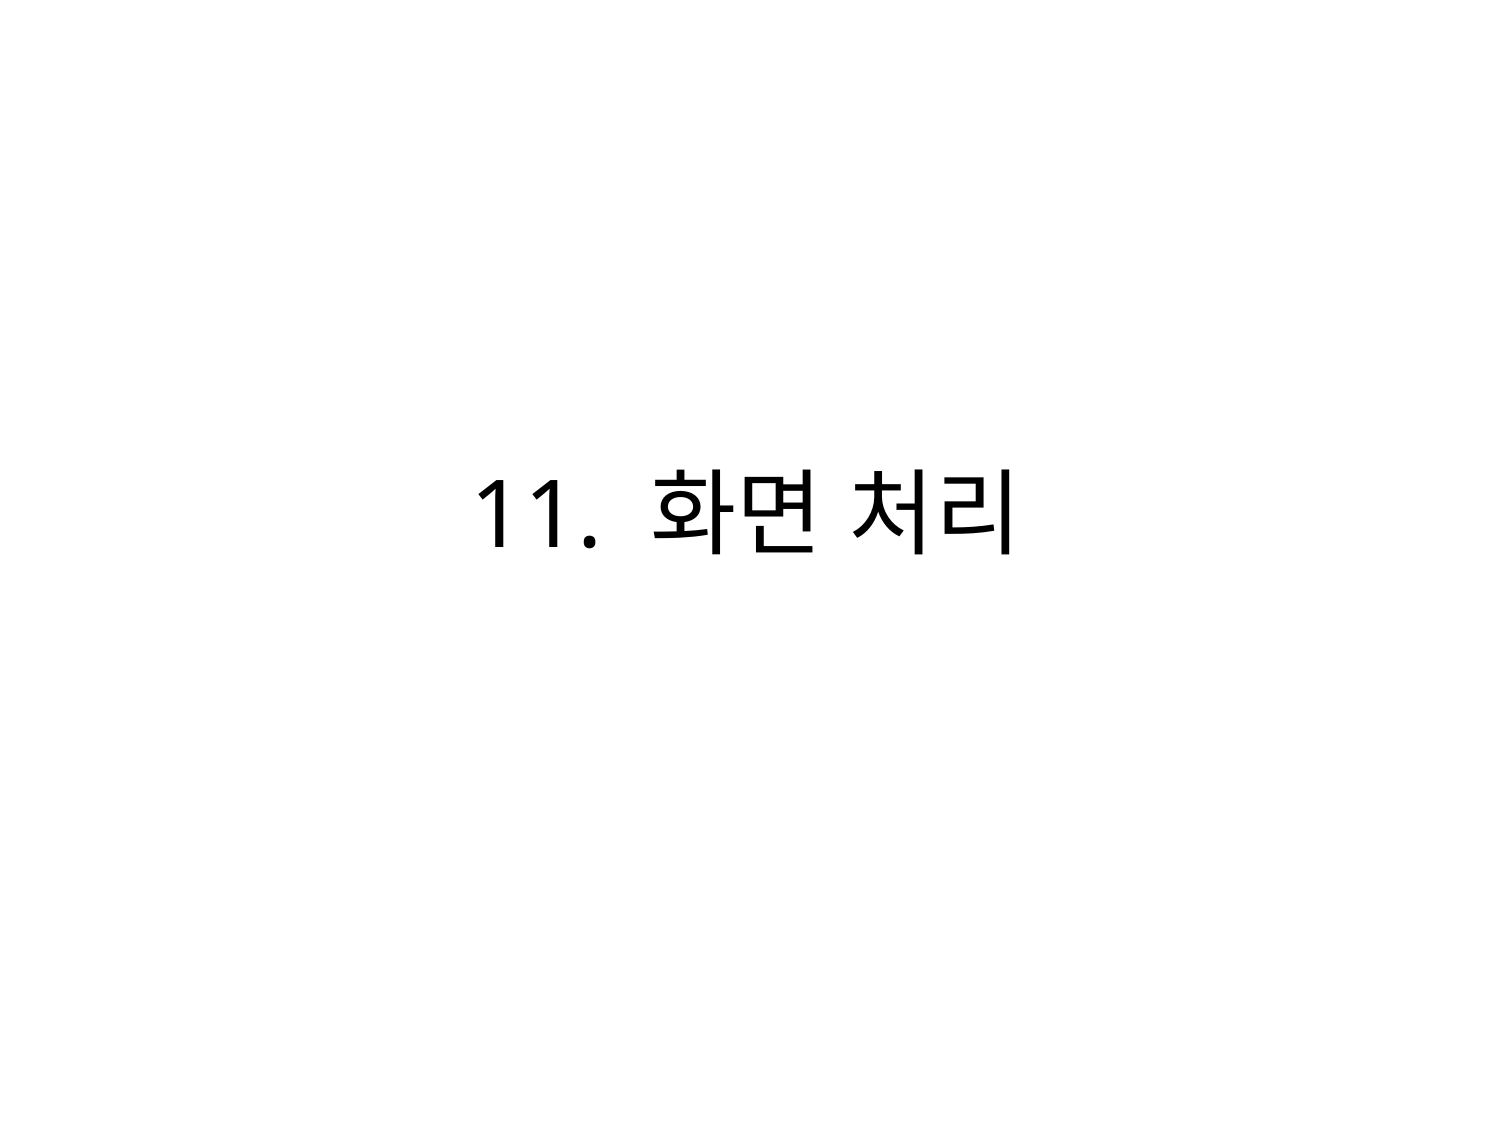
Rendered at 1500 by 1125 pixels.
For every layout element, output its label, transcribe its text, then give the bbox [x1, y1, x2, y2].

title 11. 화면 처리 [170, 184, 1348, 576]
